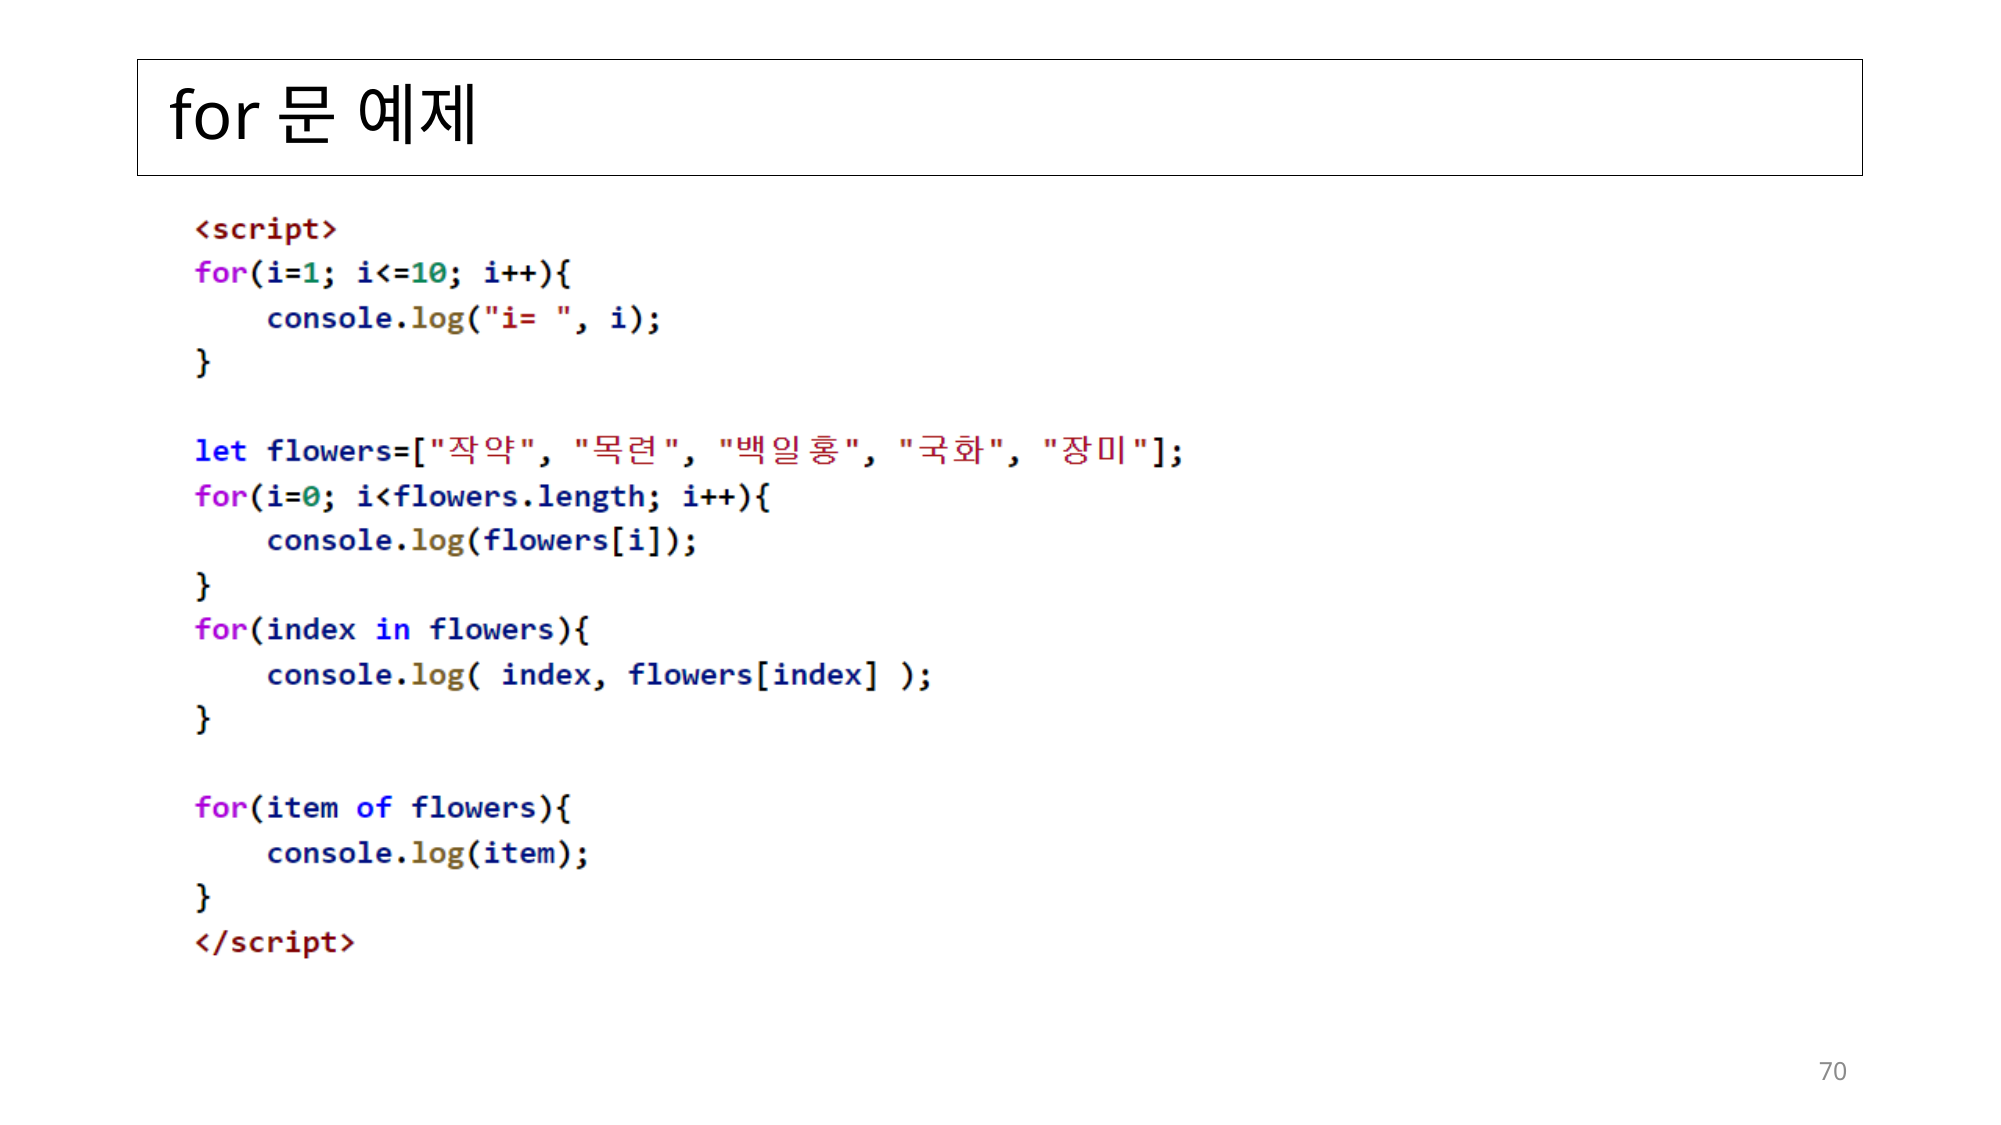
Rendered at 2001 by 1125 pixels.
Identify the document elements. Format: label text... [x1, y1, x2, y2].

slide_number 70 [1412, 1042, 1863, 1103]
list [167, 211, 1300, 979]
title for문 예제 [137, 59, 1863, 176]
